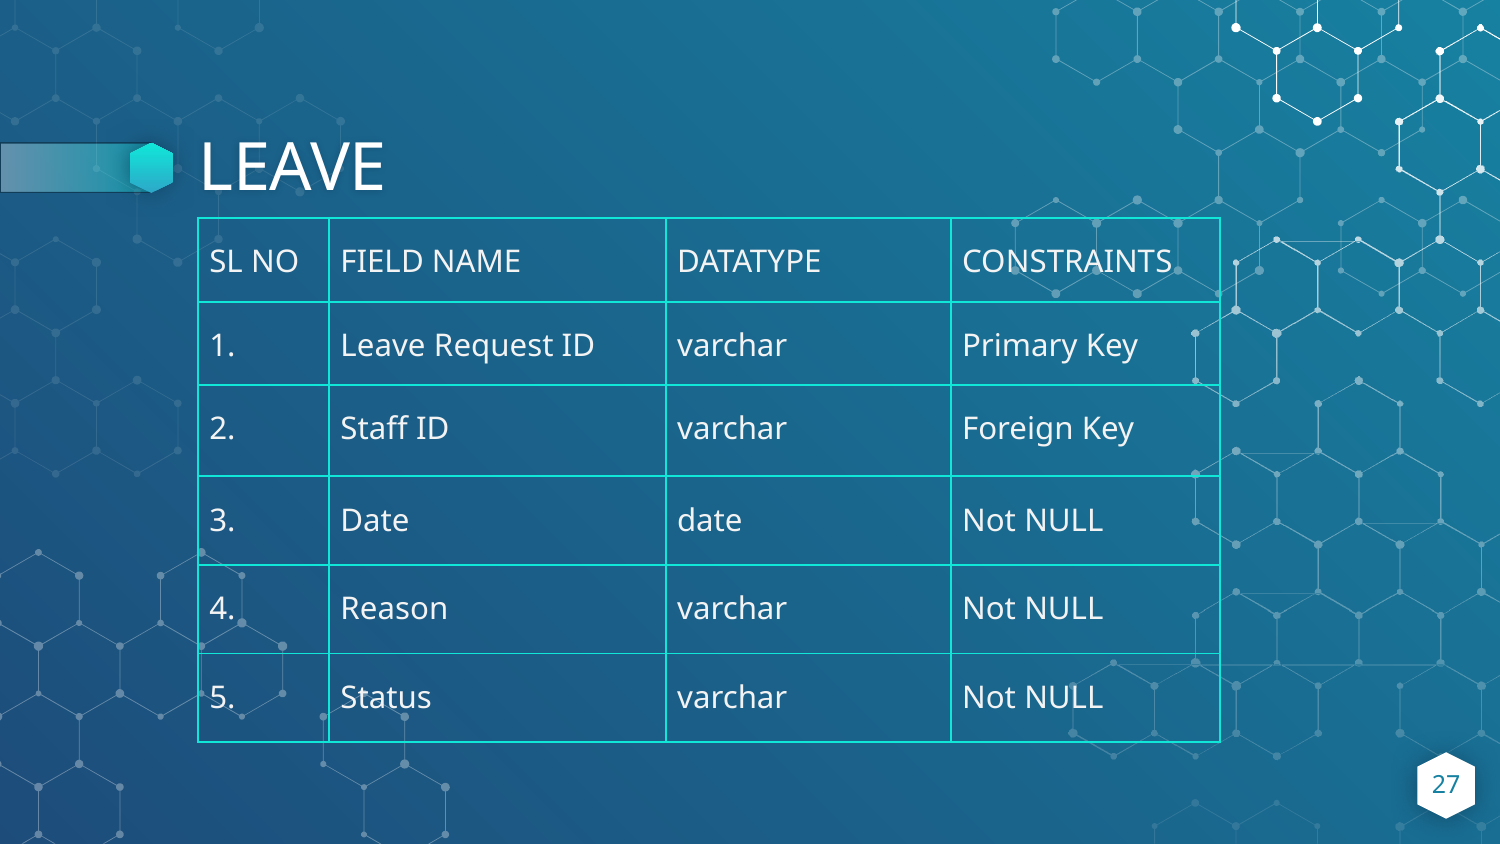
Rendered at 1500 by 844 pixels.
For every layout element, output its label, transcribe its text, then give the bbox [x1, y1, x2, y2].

table_cell Not NULL [952, 566, 1219, 653]
table_cell Status [330, 654, 665, 741]
table_cell Leave Request ID [330, 303, 665, 384]
table_cell Foreign Key [952, 386, 1219, 475]
table_header CONSTRAINTS [952, 219, 1219, 301]
table_cell Date [330, 477, 665, 564]
table_cell 1. [199, 303, 328, 384]
table_header SL NO [199, 219, 328, 301]
table_cell 4. [199, 566, 328, 653]
table_cell 2. [199, 386, 328, 475]
table_cell Not NULL [952, 477, 1219, 564]
slide_number 27 [1417, 752, 1475, 819]
table_header FIELD NAME [330, 219, 665, 301]
table_cell date [667, 477, 950, 564]
table_cell varchar [667, 386, 950, 475]
title LEAVE [198, 140, 1302, 198]
table_cell varchar [667, 303, 950, 384]
table_cell 5. [199, 654, 328, 741]
table_cell 3. [199, 477, 328, 564]
table_cell Staff ID [330, 386, 665, 475]
table_header DATATYPE [667, 219, 950, 301]
table_cell varchar [667, 566, 950, 653]
table_cell Not NULL [952, 654, 1219, 741]
table_cell Primary Key [952, 303, 1219, 384]
table_cell varchar [667, 654, 950, 741]
table_cell Reason [330, 566, 665, 653]
